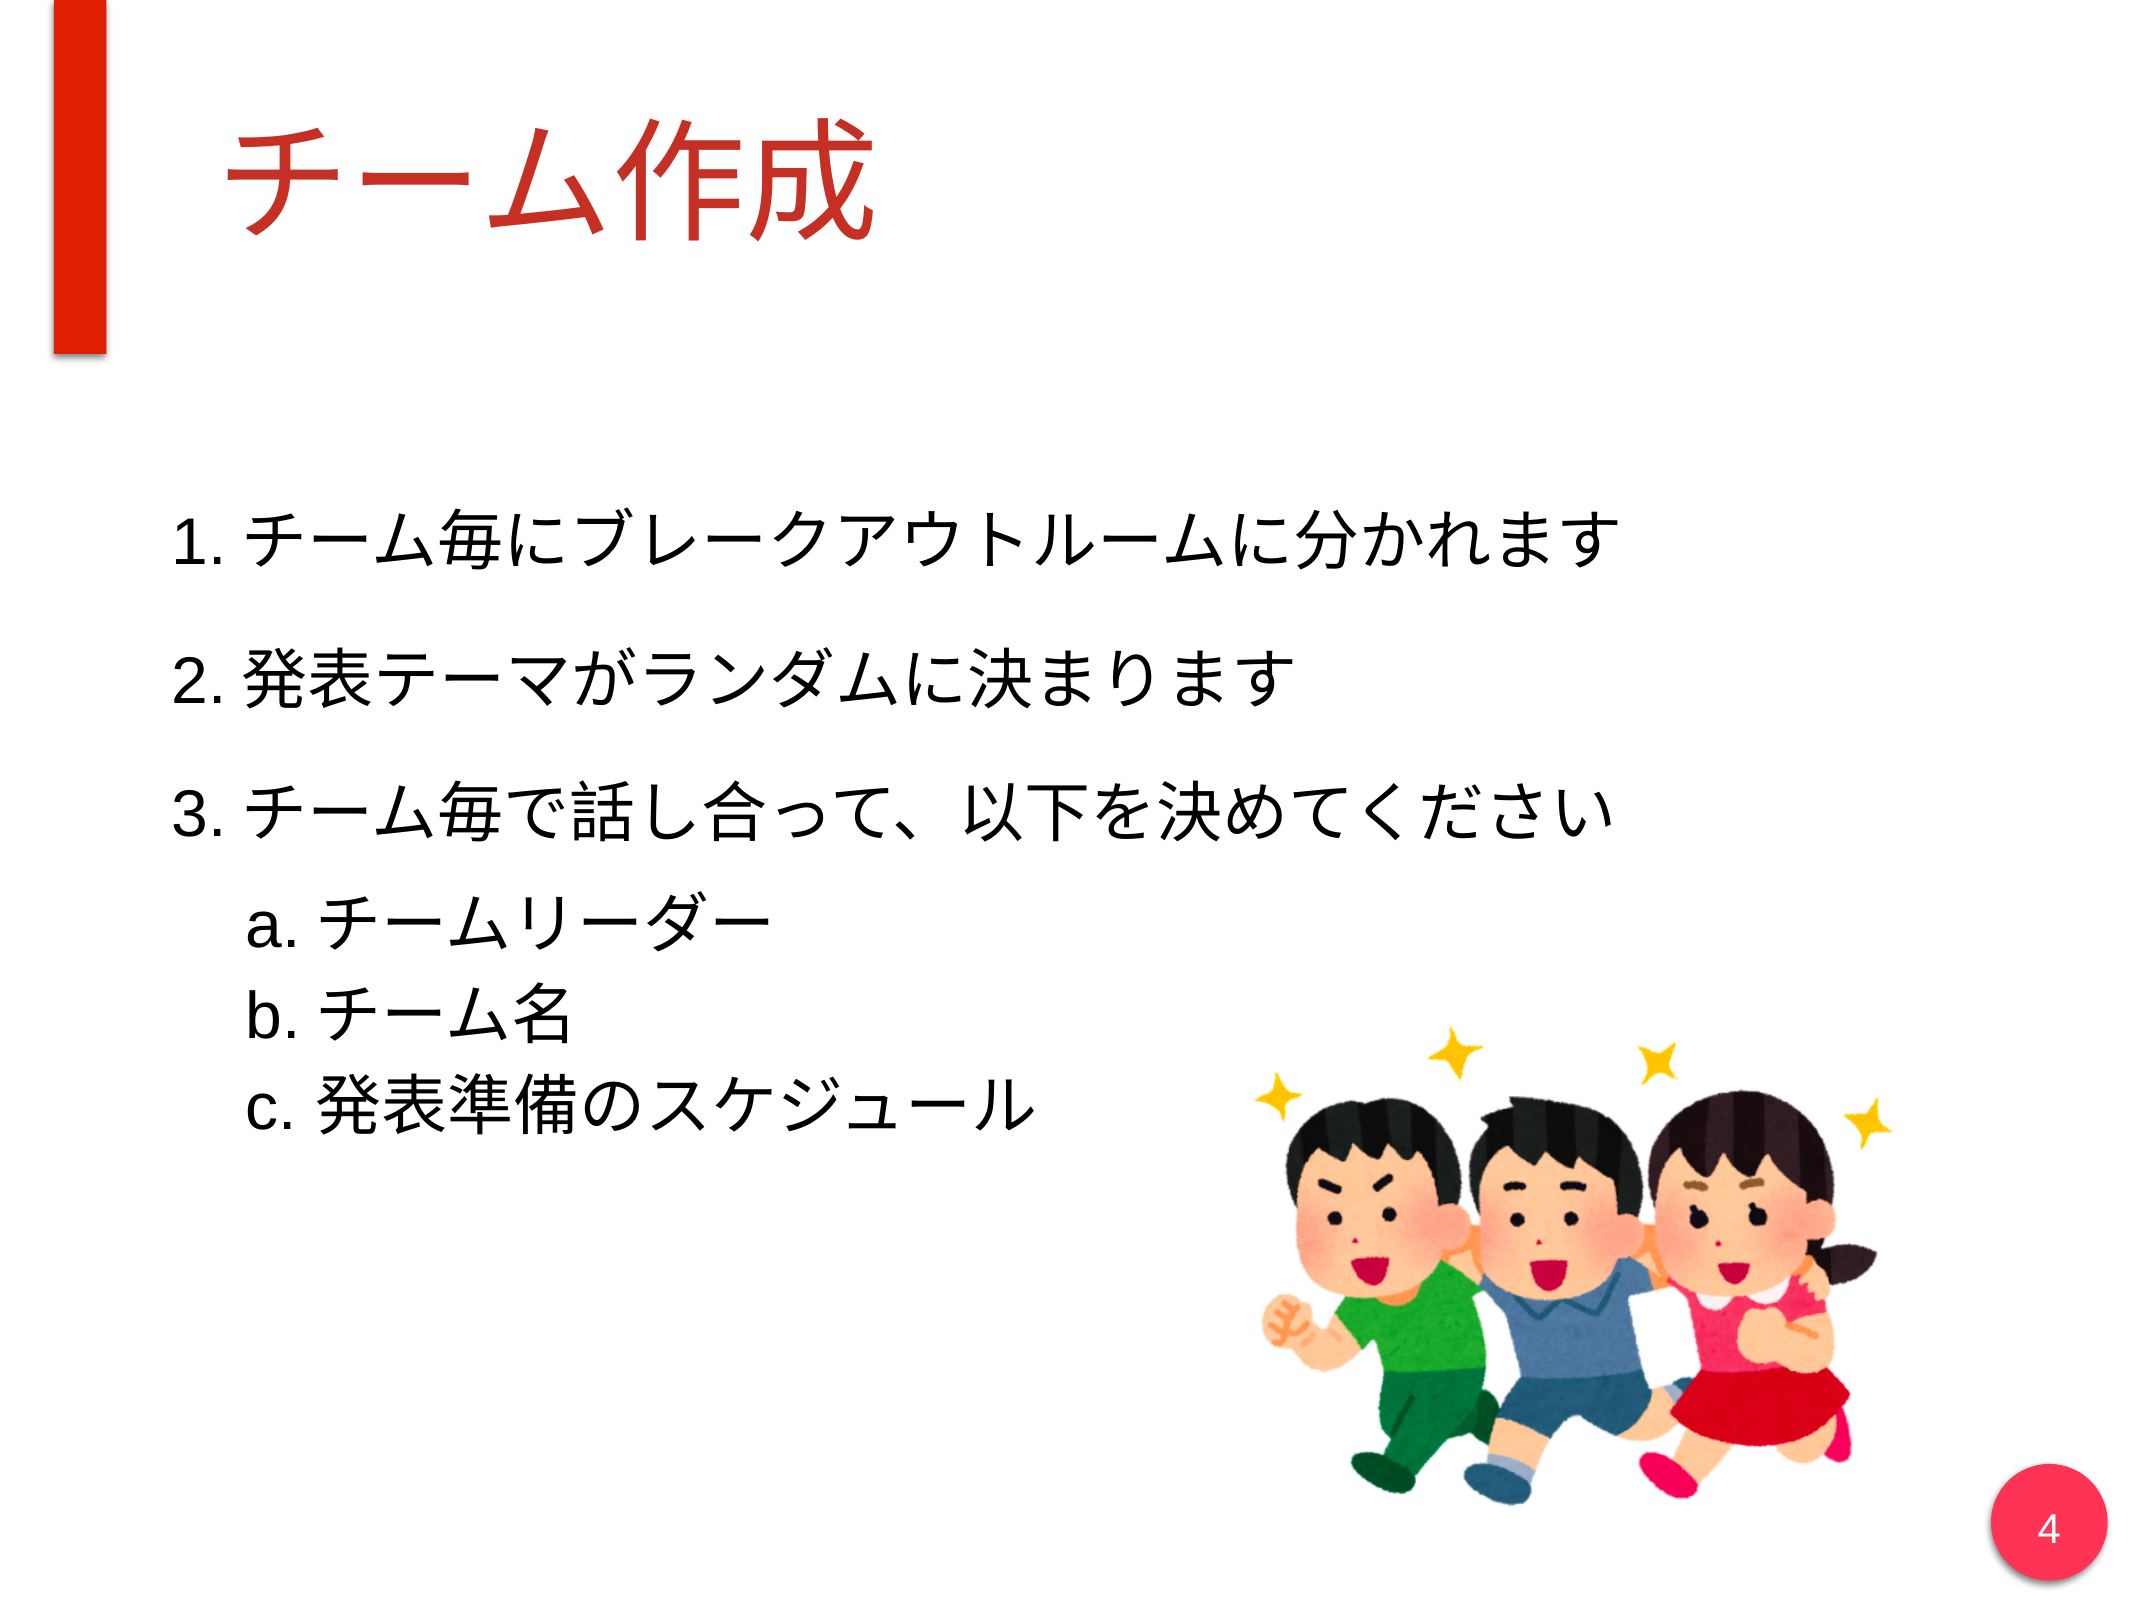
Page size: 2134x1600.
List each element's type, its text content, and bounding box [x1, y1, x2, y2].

picture [1230, 976, 1947, 1521]
slide_number ‹#› [2012, 1493, 2087, 1600]
title チーム作成 [208, 11, 1927, 343]
list チーム毎にブレークアウトルームに分かれます 発表テーマがランダムに決まります チーム毎で話し合って、以下を決めてください チームリーダー チーム名 発表準備のスケジュール [158, 450, 1975, 1156]
